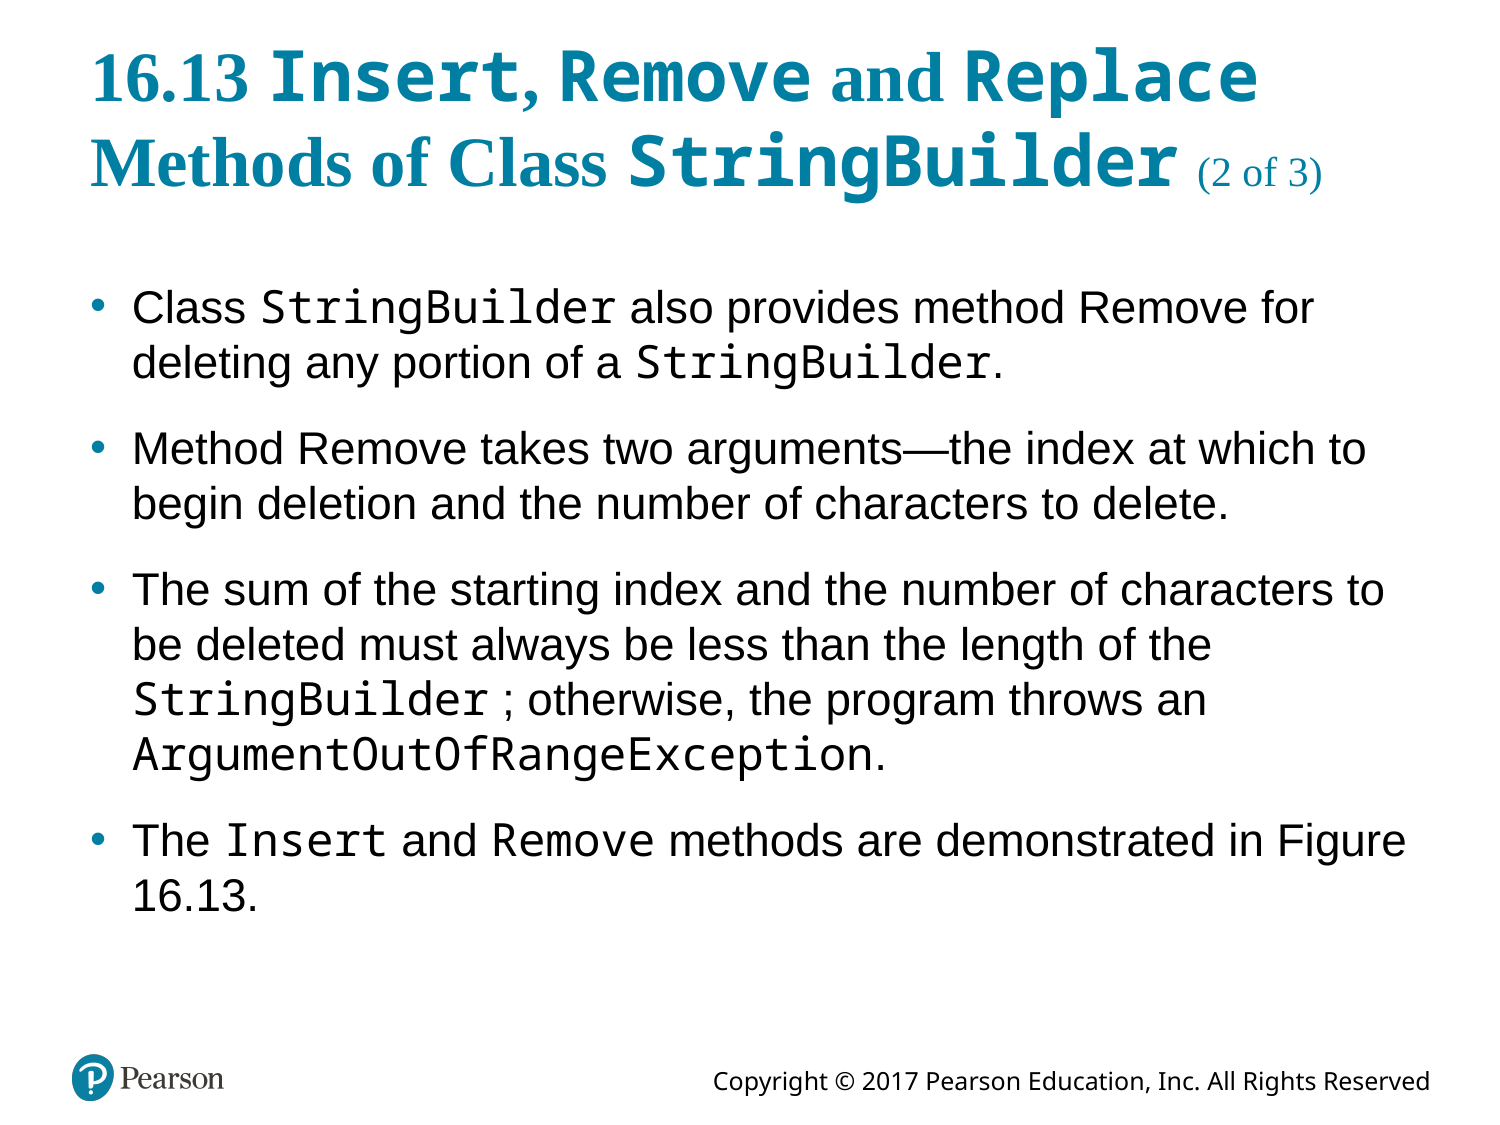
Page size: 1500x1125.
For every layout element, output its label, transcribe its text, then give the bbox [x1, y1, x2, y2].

list Class StringBuilder also provides method Remove for deleting any portion of a StringBuilder. Method Remove takes two arguments—the index at which to begin deletion and the number of characters to delete. The sum of the starting index and the number of characters to be deleted must always be less than the length of the StringBuilder ; otherwise, the program throws an ArgumentOutOfRangeException. The Insert and Remove methods are demonstrated in Figure 16.13. [75, 262, 1425, 1005]
picture [72, 1087, 83, 1101]
picture [72, 1054, 88, 1070]
title 16.13 Insert, Remove and Replace Methods of Class StringBuilder (2 of 3) [75, 35, 1425, 216]
picture [98, 1054, 224, 1101]
picture [80, 1063, 106, 1088]
